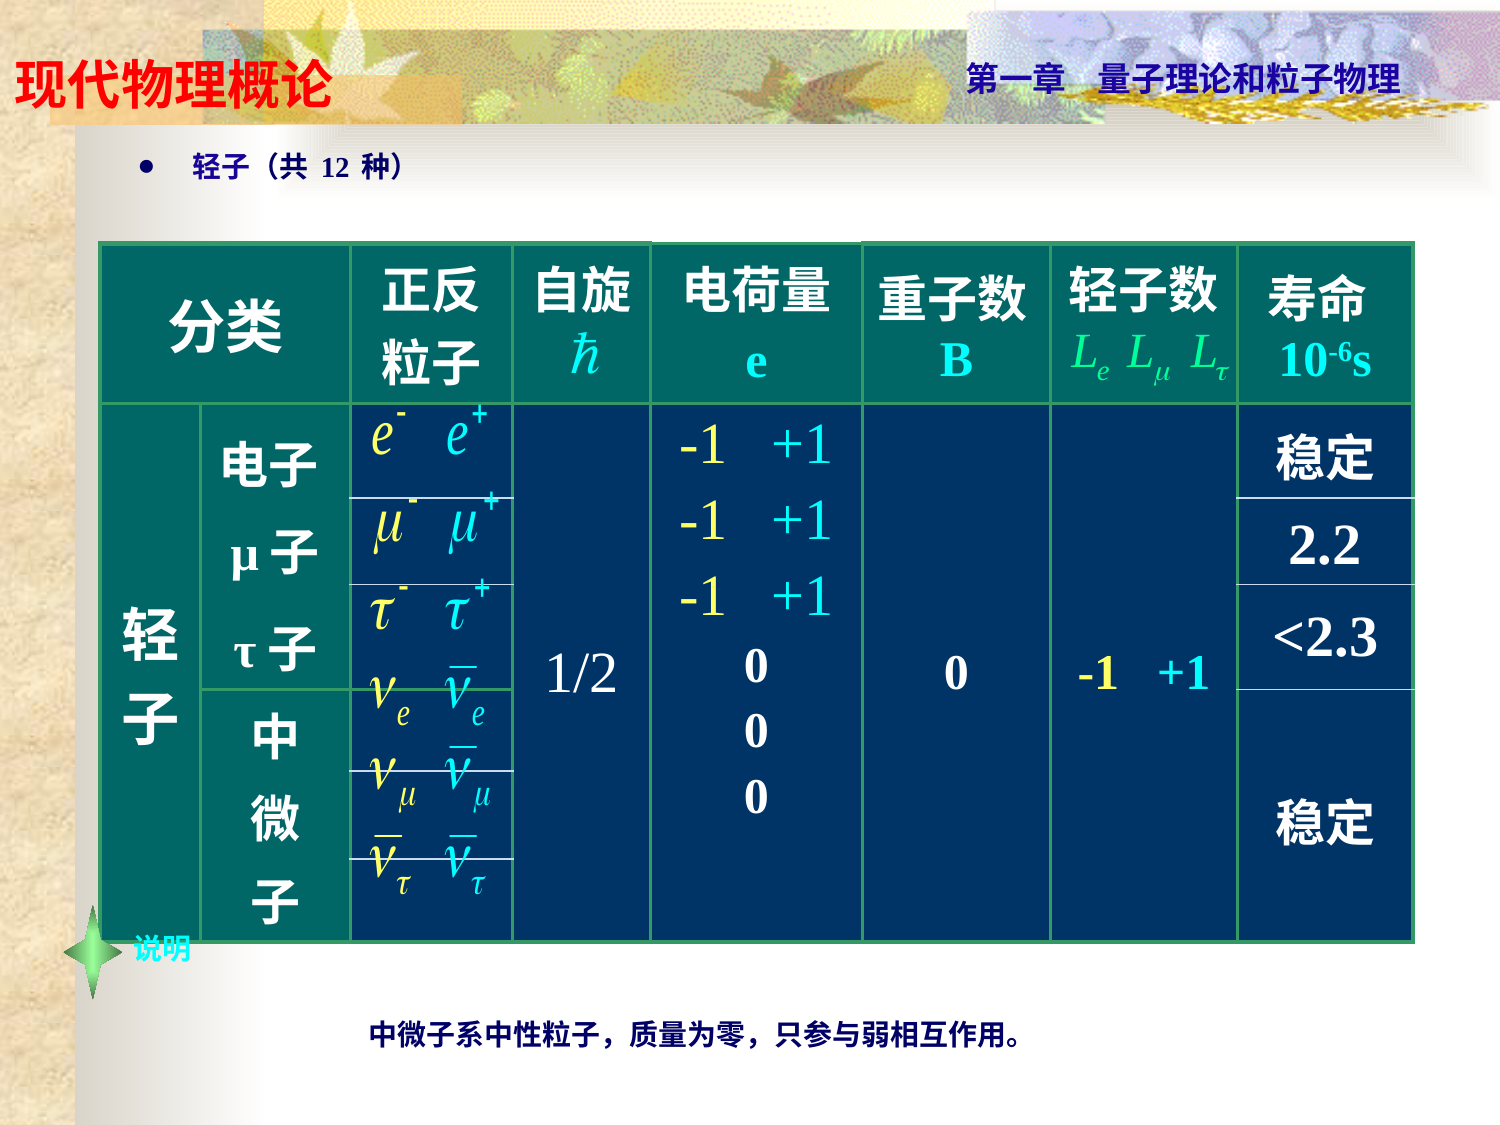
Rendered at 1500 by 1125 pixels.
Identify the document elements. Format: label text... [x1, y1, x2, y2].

picture [0, 0, 1500, 1125]
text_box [562, 318, 611, 381]
table_cell 2.2 [1239, 499, 1411, 584]
table_cell 稳定 [1239, 405, 1411, 497]
table_cell [352, 405, 364, 497]
table_header 轻子数 [1052, 246, 1236, 402]
table_header 电荷量 e [652, 245, 861, 402]
table_header 分类 [102, 246, 349, 402]
text_box 说明 [118, 916, 363, 992]
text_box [1062, 318, 1238, 394]
table_cell 电子μ子 τ子 [202, 405, 349, 688]
table_cell 0 [864, 405, 1049, 940]
picture [310, 68, 320, 75]
table_cell -1 +1 [1052, 405, 1236, 940]
table_header 自旋 [514, 246, 649, 402]
text_box [63, 904, 123, 1000]
table_header 重子数B [864, 246, 1049, 402]
table_header 正反粒子 [352, 246, 511, 402]
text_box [439, 380, 513, 906]
text_box 轻子（共12种） [124, 135, 812, 211]
table_cell 中 微 子 [202, 691, 349, 916]
table_cell -1 +1 -1 +1 -1 +1 0 0 0 [652, 405, 861, 940]
table_header 寿命10-6s [1239, 246, 1411, 402]
table_cell [352, 585, 364, 688]
table_cell 轻 子 [102, 405, 199, 940]
table_cell [352, 499, 364, 584]
table_cell <2.3 [1239, 585, 1411, 689]
table_cell 稳定 [1239, 690, 1411, 940]
table_cell 1/2 [514, 405, 649, 940]
table_cell [352, 691, 364, 770]
text_box 中微子系中性粒子，质量为零，只参与弱相互作用。 [354, 1002, 1051, 1078]
table_cell [352, 860, 511, 940]
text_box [364, 380, 439, 906]
table_cell [352, 772, 364, 858]
